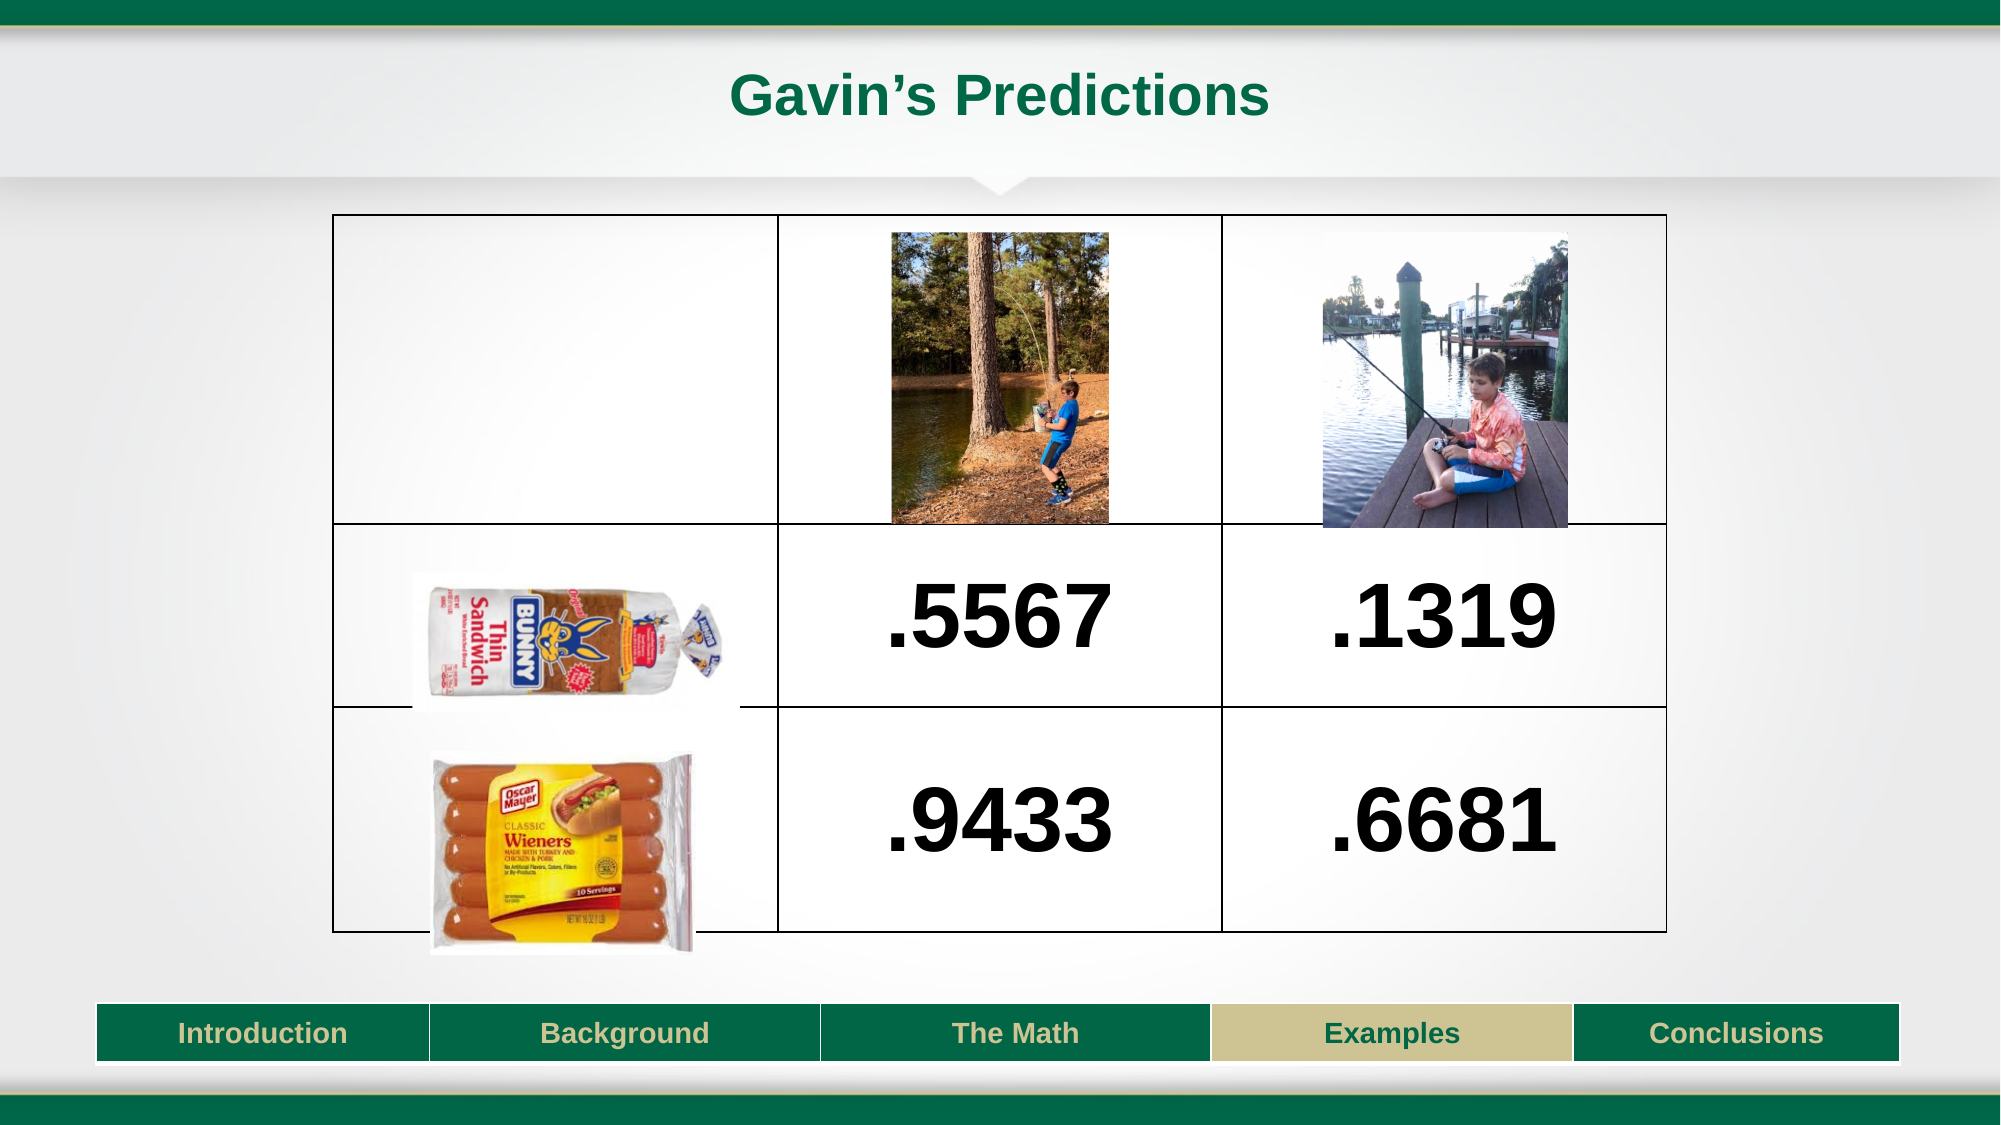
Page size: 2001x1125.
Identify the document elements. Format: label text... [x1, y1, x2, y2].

table_cell .5567 [779, 525, 1221, 706]
table_header Introduction [97, 1004, 429, 1061]
table_cell [656, 525, 777, 706]
table_header [334, 216, 777, 523]
picture [0, 0, 2001, 1125]
table_header Conclusions [1574, 1004, 1899, 1061]
table_header Examples [1212, 1004, 1572, 1061]
table_header Background [430, 1004, 820, 1061]
table_cell [656, 708, 777, 931]
table_cell .1319 [1223, 525, 1666, 706]
title Gavin’s Predictions [125, 50, 1876, 202]
table_cell [334, 525, 495, 706]
table_cell .9433 [779, 708, 1221, 931]
table_cell [334, 708, 495, 931]
table_header The Math [821, 1004, 1210, 1061]
table_cell .6681 [1223, 708, 1666, 931]
table_header [1223, 216, 1666, 523]
table_header [779, 216, 1221, 523]
